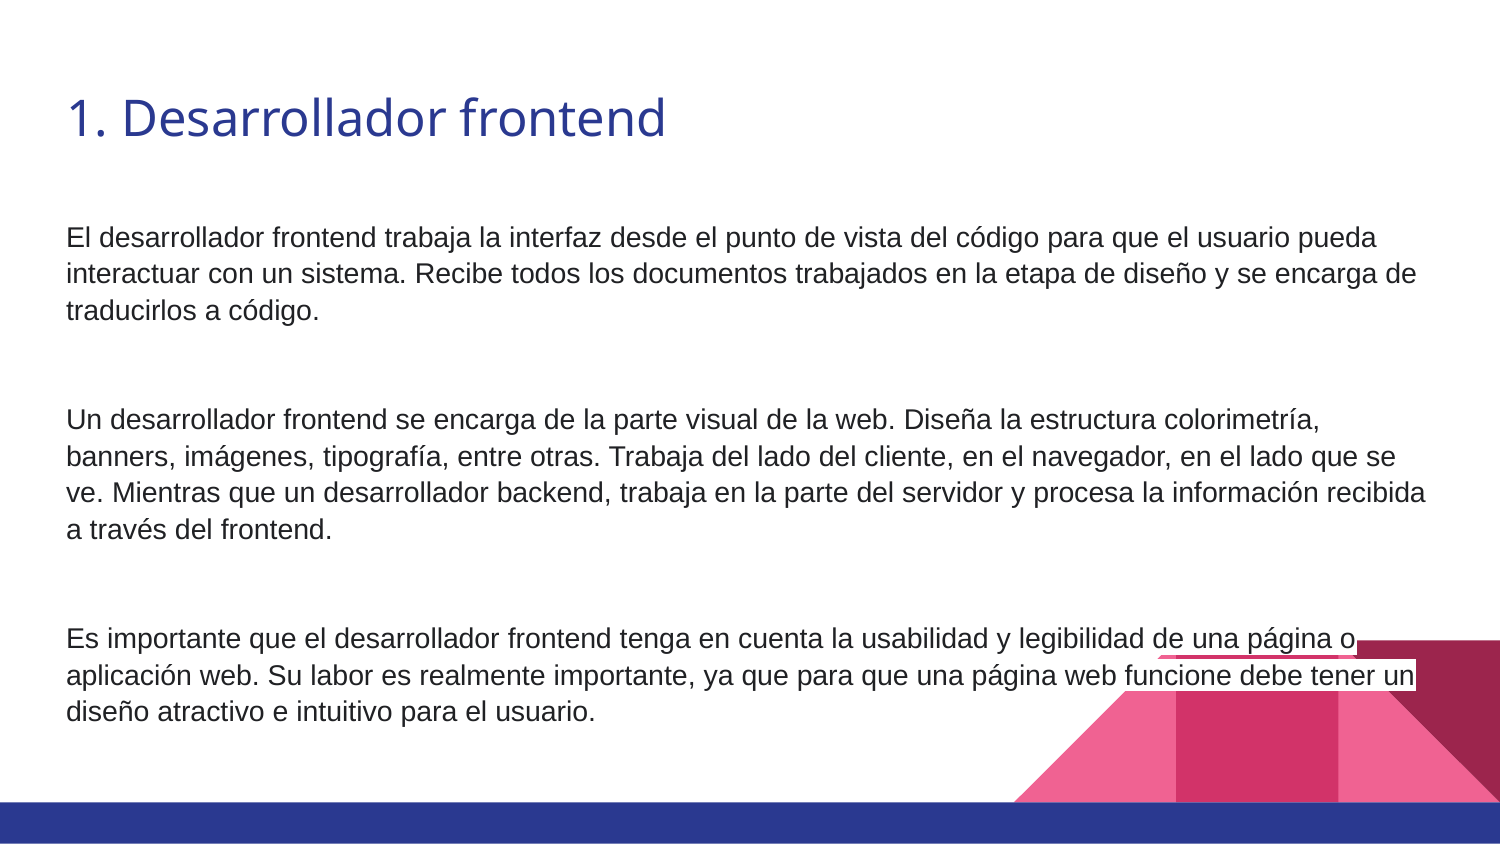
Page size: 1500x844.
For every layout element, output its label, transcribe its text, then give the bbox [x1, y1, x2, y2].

list El desarrollador frontend trabaja la interfaz desde el punto de vista del código para que el usuario pueda interactuar con un sistema. Recibe todos los documentos trabajados en la etapa de diseño y se encarga de traducirlos a código. Un desarrollador frontend se encarga de la parte visual de la web. Diseña la estructura colorimetría, banners, imágenes, tipografía, entre otras. Trabaja del lado del cliente, en el navegador, en el lado que se ve. Mientras que un desarrollador backend, trabaja en la parte del servidor y procesa la información recibida a través del frontend. Es importante que el desarrollador frontend tenga en cuenta la usabilidad y legibilidad de una página o aplicación web. Su labor es realmente importante, ya que para que una página web funcione debe tener un diseño atractivo e intuitivo para el usuario. [51, 201, 1449, 750]
title 1. Desarrollador frontend [51, 67, 1449, 167]
